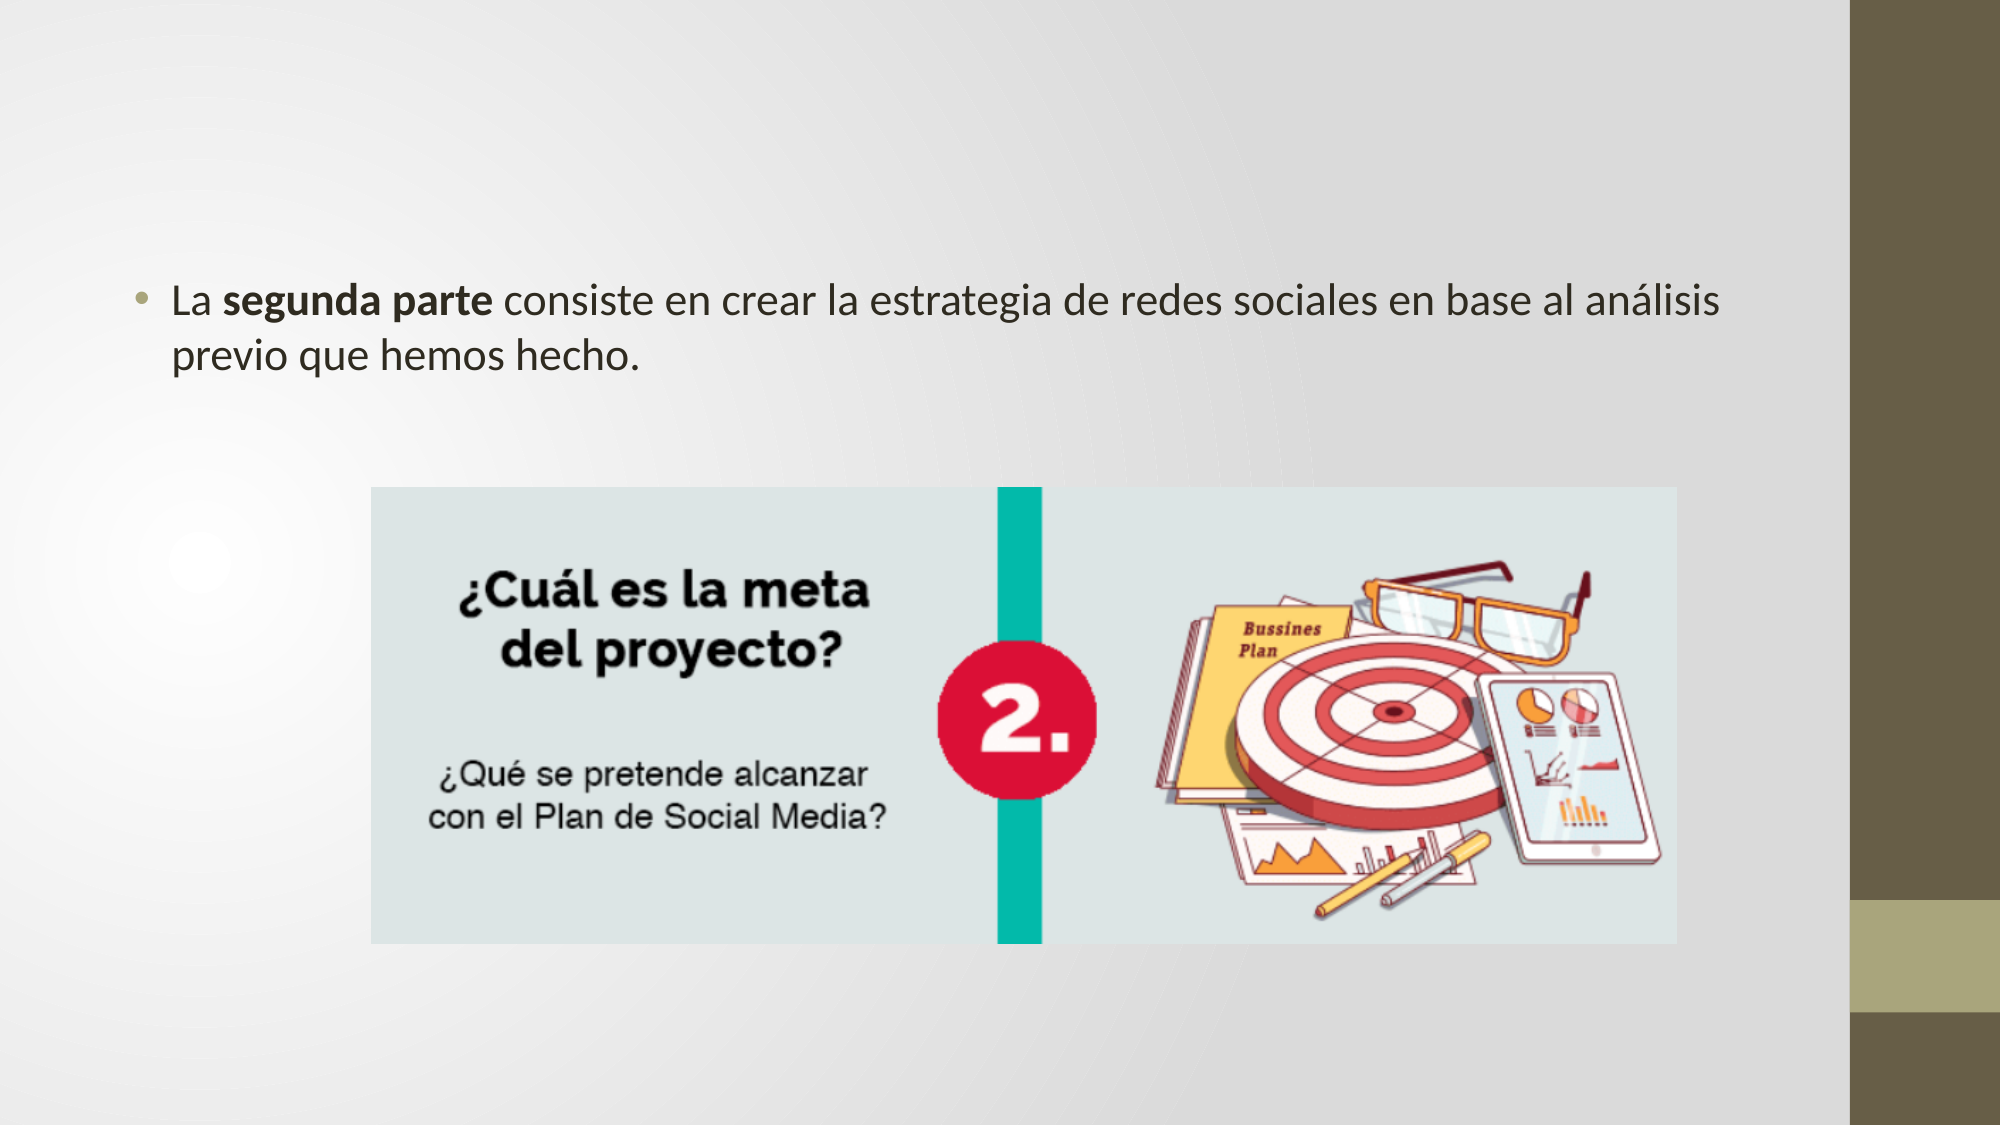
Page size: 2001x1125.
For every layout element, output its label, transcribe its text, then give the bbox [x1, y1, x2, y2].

picture [370, 486, 1678, 945]
list La segunda parte consiste en crear la estrategia de redes sociales en base al análisis previo que hemos hecho. [99, 262, 1767, 1050]
